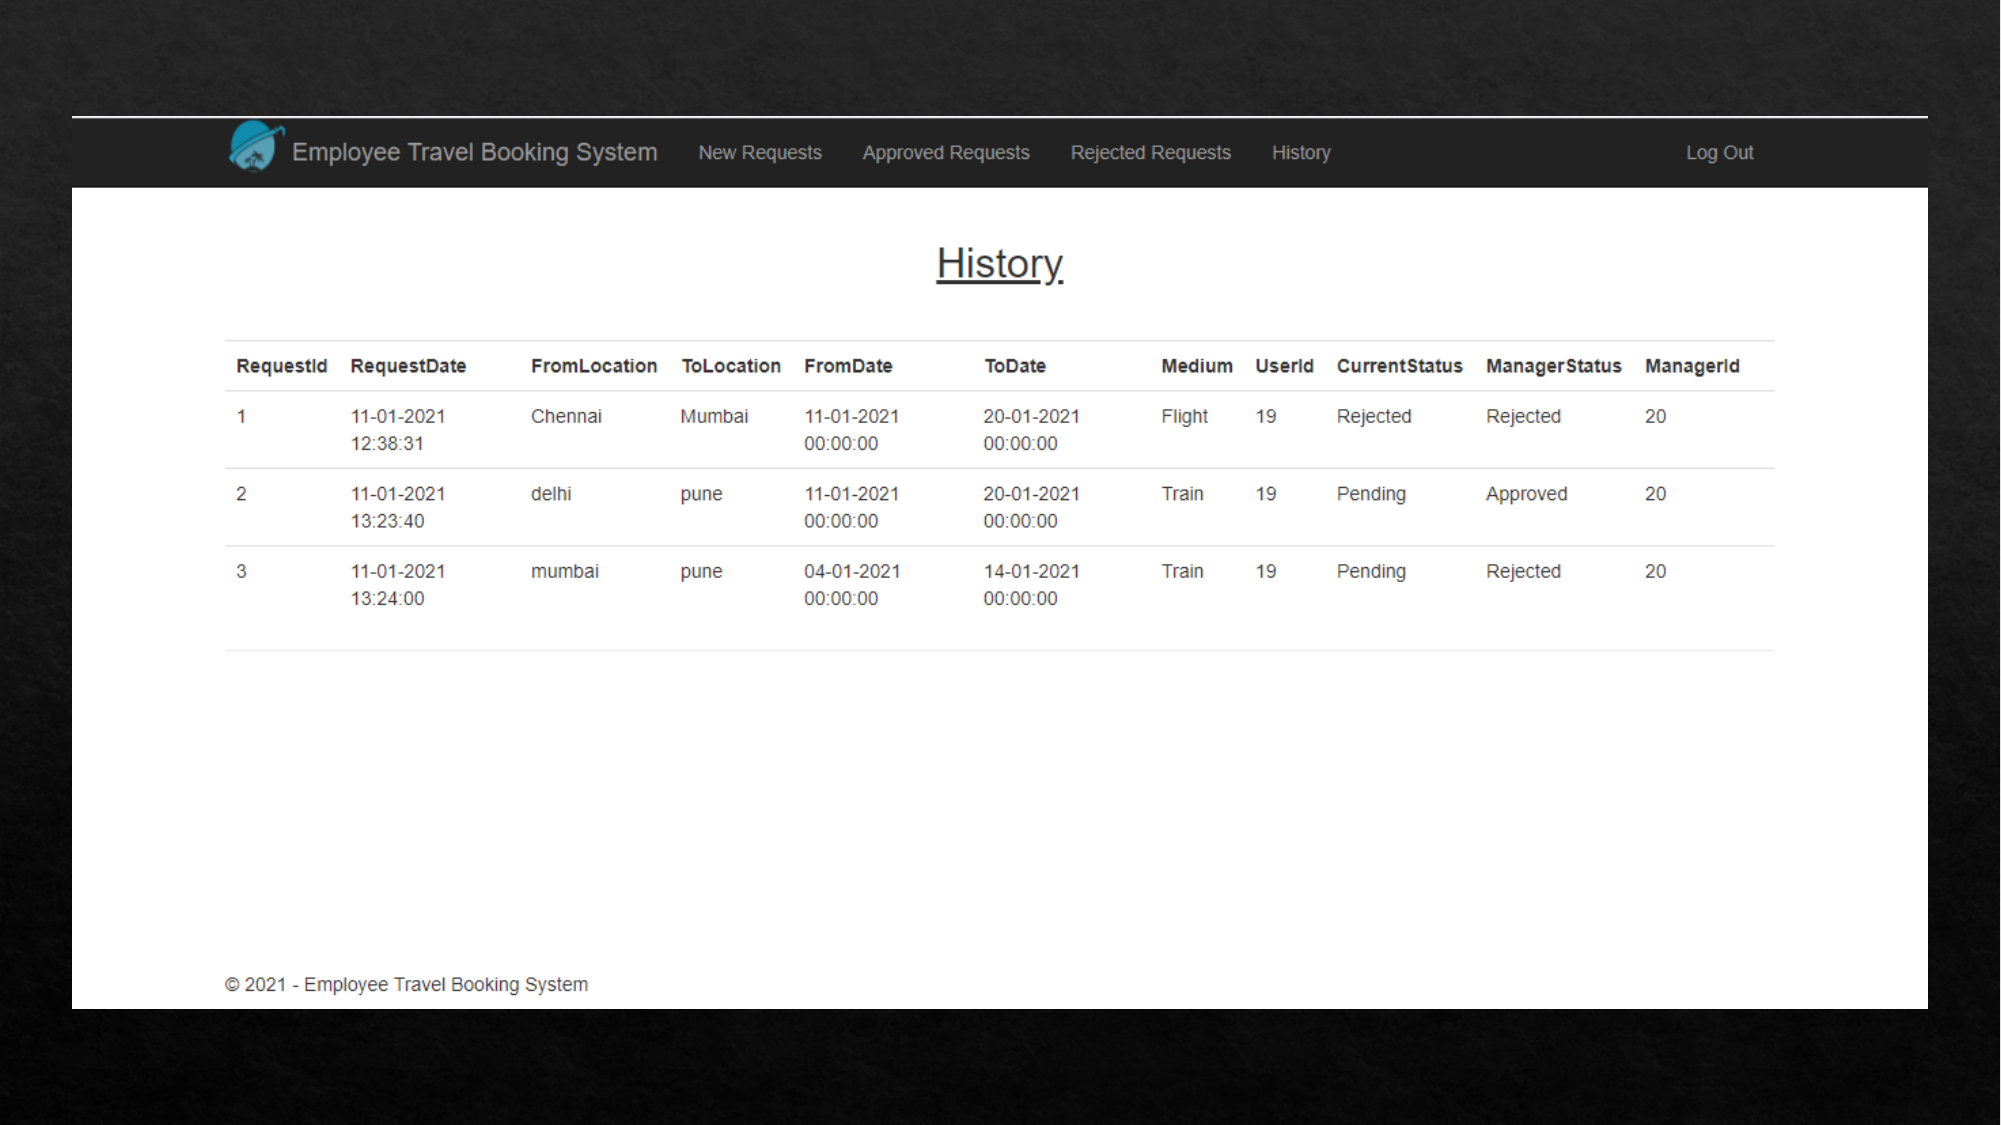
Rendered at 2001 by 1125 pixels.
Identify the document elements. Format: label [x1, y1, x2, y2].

picture [71, 116, 1929, 1009]
